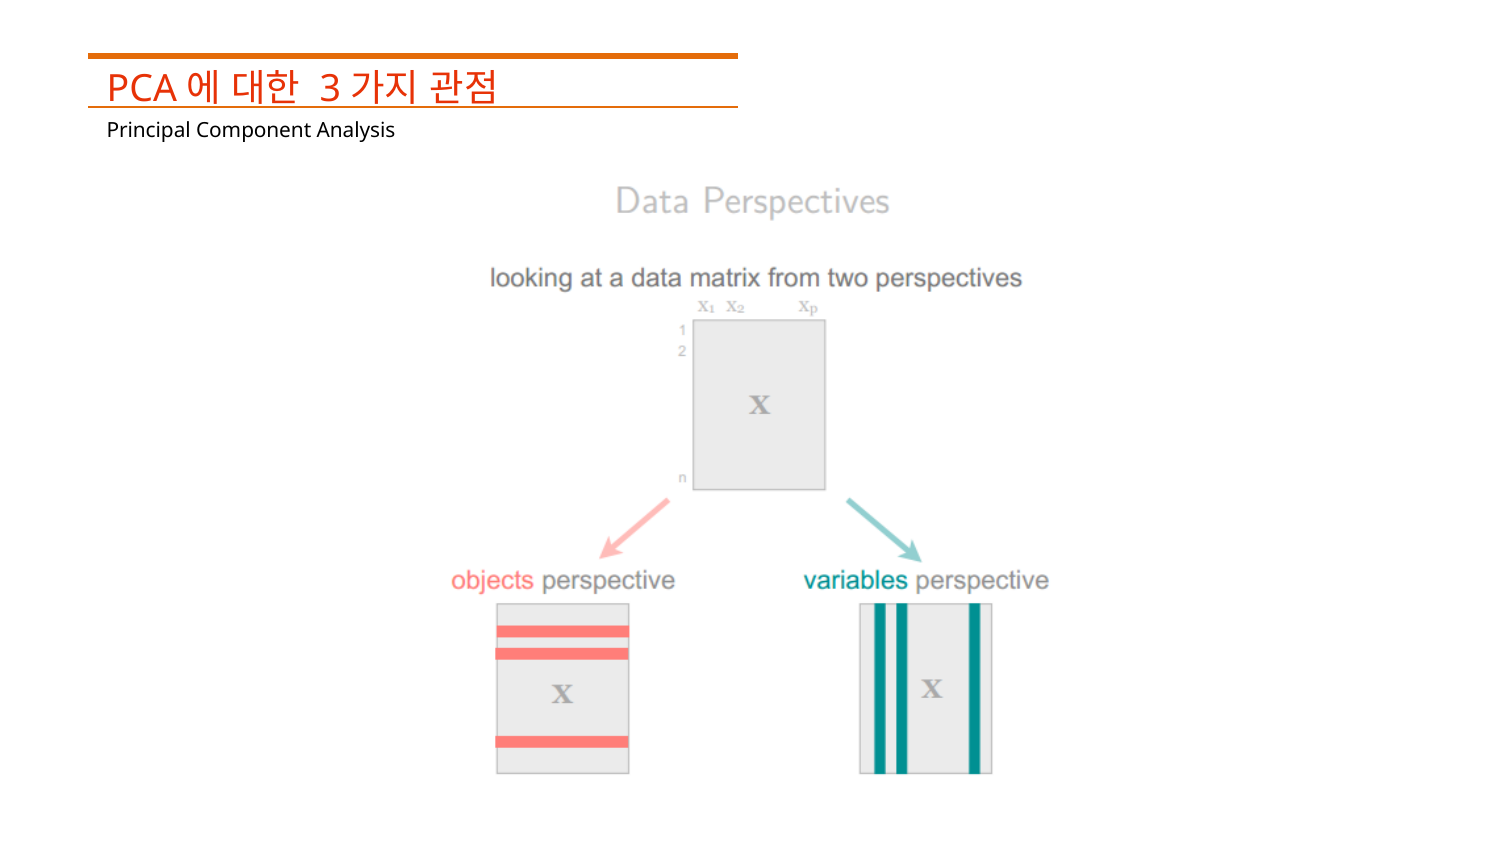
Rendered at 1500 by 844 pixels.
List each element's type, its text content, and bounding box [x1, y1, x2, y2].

text_box PCA에 대한 3가지 관점 Principal Component Analysis [91, 63, 656, 106]
text_box PCA에 대한 3가지 관점 Principal Component Analysis [91, 114, 656, 149]
picture [413, 161, 1081, 801]
